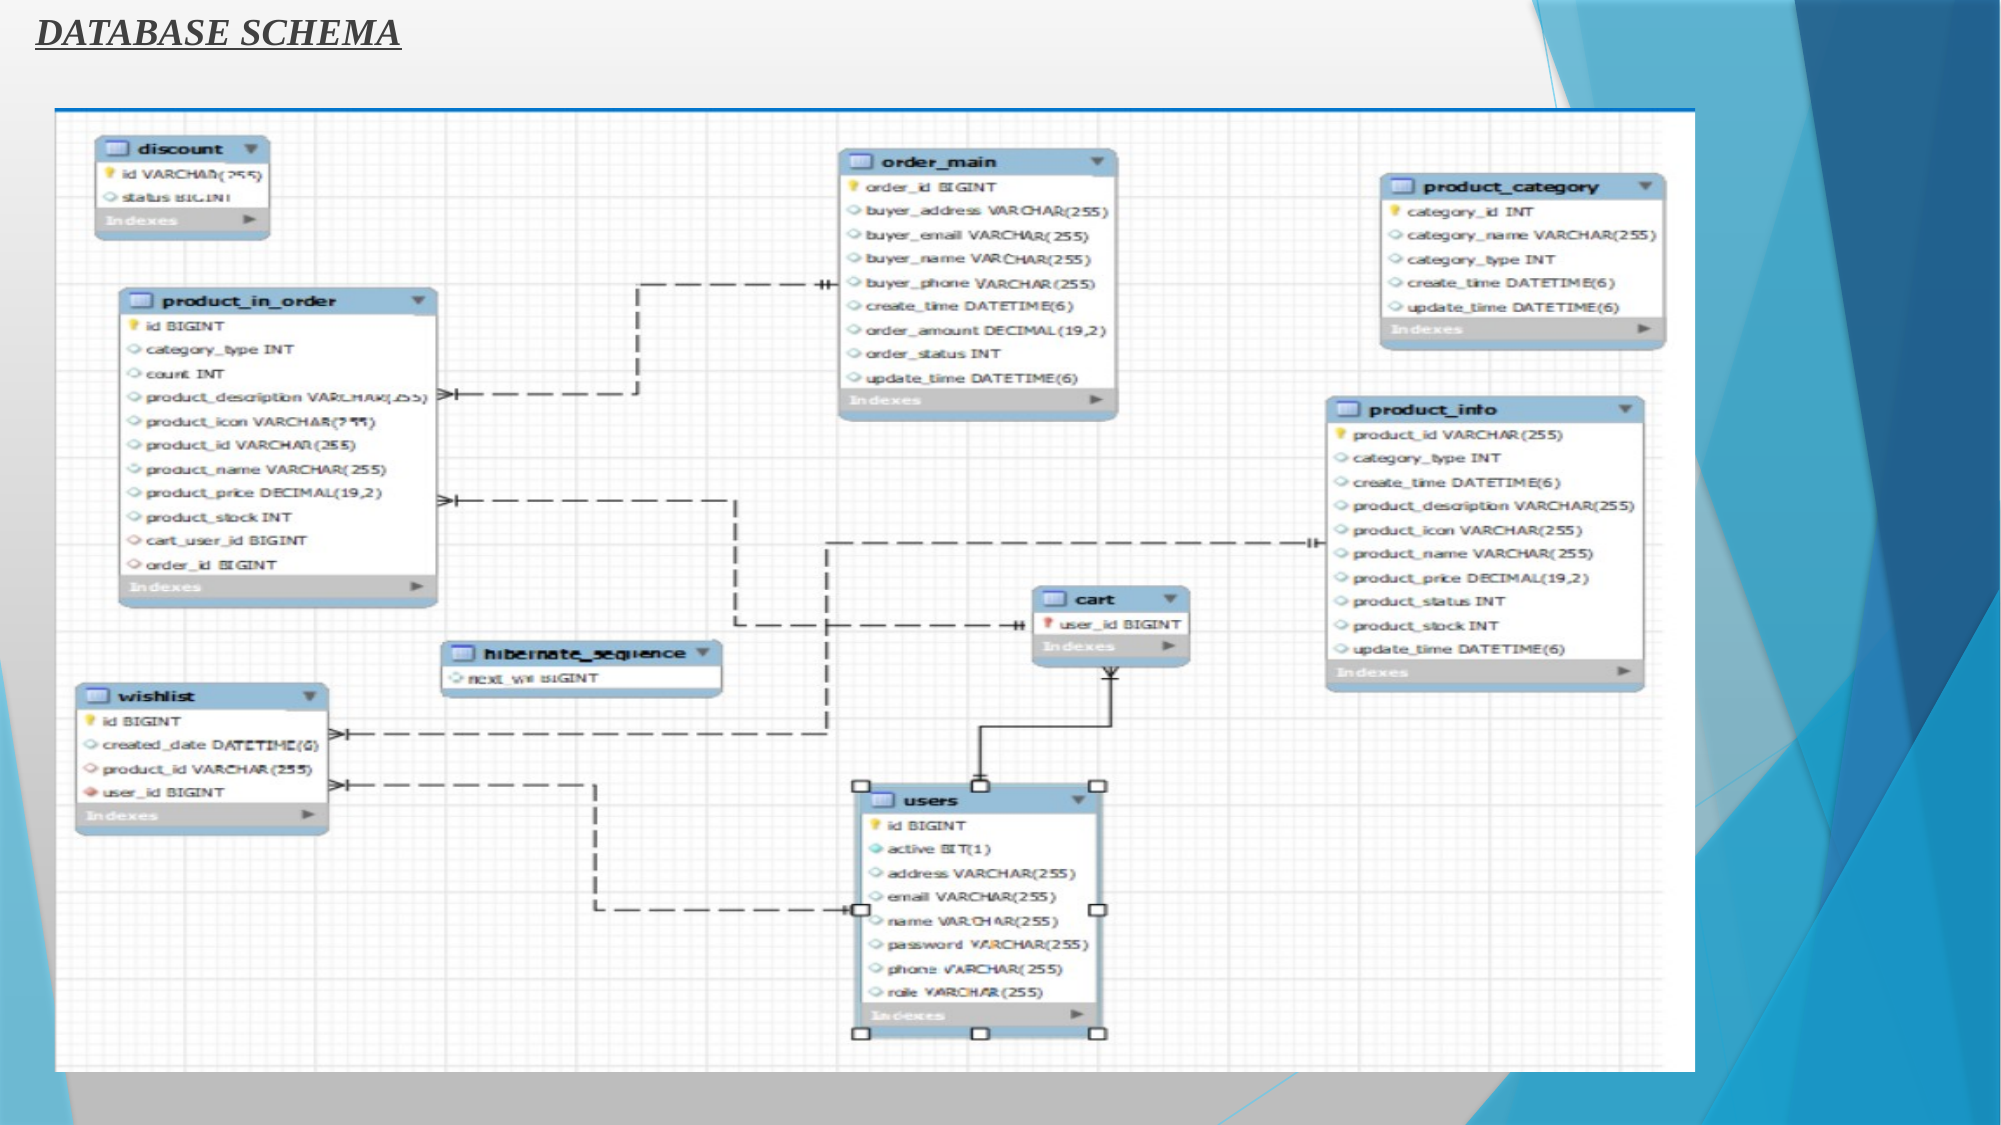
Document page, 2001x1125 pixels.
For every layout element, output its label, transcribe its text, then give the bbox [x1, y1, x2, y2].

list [54, 107, 1696, 1073]
title DATABASE SCHEMA [20, 0, 1431, 109]
